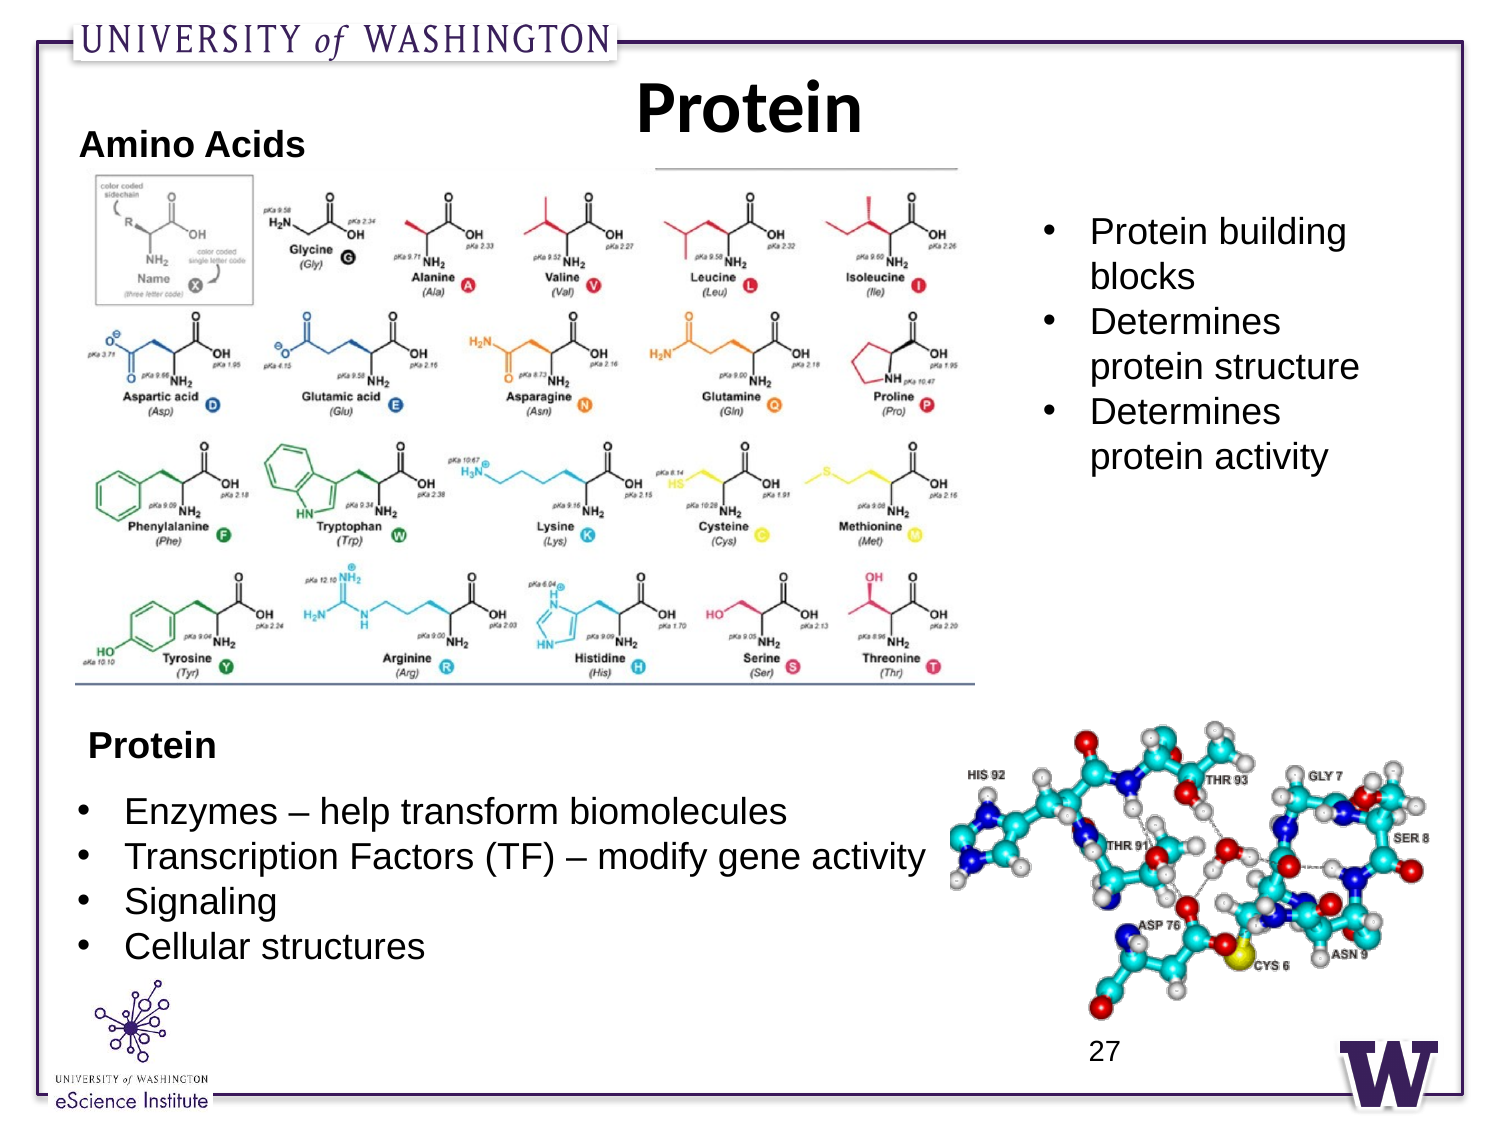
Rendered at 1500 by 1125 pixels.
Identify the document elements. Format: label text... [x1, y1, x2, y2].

picture [1340, 1041, 1438, 1107]
text_box Protein [73, 714, 233, 774]
text_box Amino Acids [63, 112, 322, 173]
title Protein [75, 50, 1425, 138]
slide_number 27 [1073, 1041, 1300, 1085]
picture [48, 978, 213, 1113]
picture [924, 706, 1430, 1032]
text_box Protein building blocks Determines protein structure Determines protein activity [1028, 199, 1404, 485]
text_box Enzymes – help transform biomolecules Transcription Factors (TF) – modify gene activity Signaling Cellular structures [62, 779, 919, 975]
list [74, 168, 976, 686]
picture [81, 24, 609, 50]
